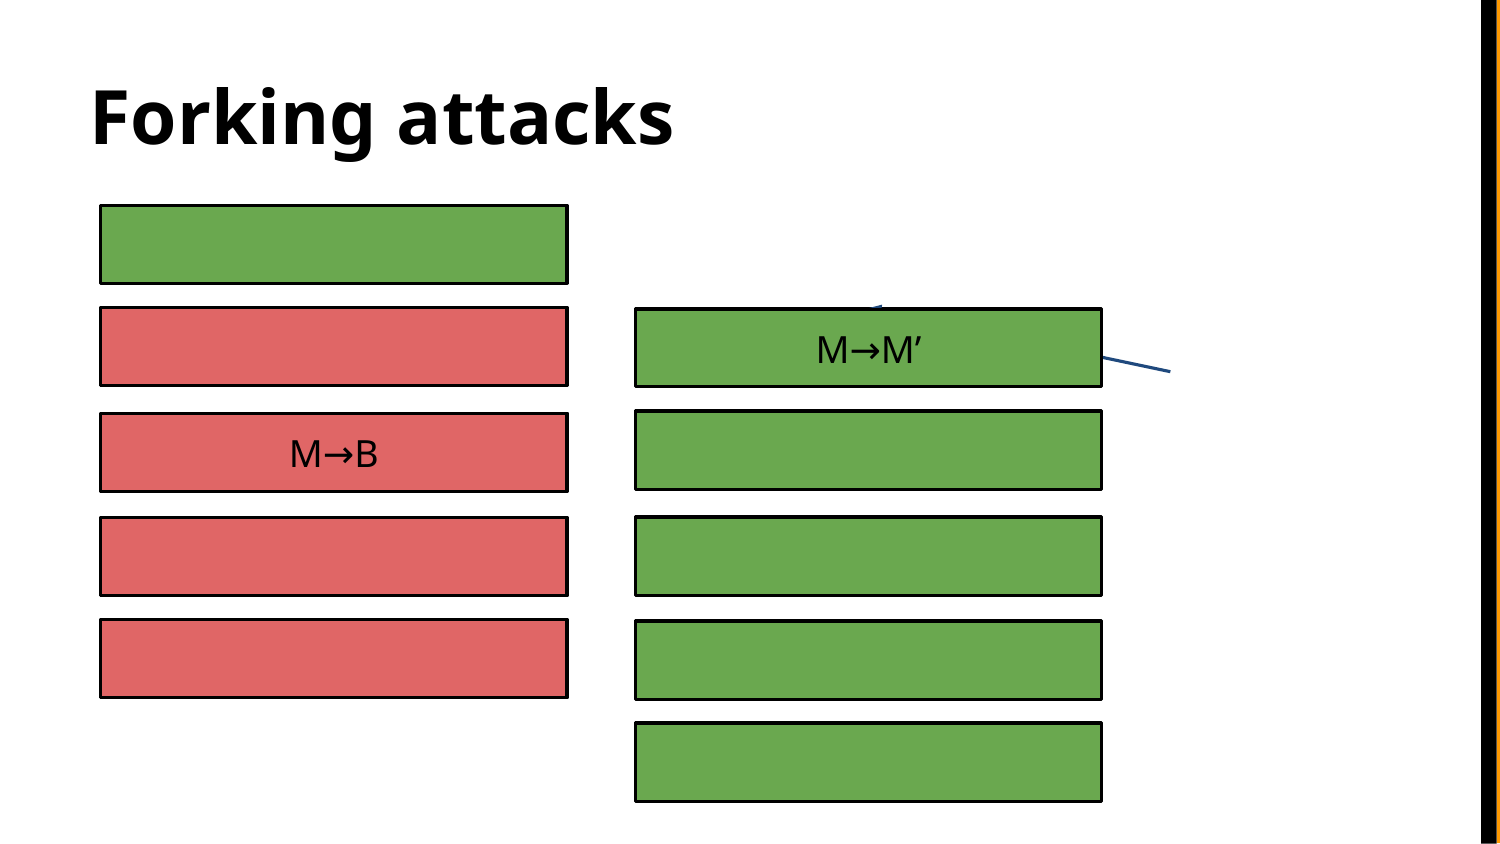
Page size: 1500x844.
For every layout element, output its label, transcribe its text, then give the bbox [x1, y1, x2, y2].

text_box [635, 517, 1102, 596]
text_box M→B [100, 413, 568, 492]
text_box [635, 723, 1102, 802]
text_box [100, 619, 568, 698]
text_box [635, 411, 1102, 490]
text_box M→M’ [635, 309, 1102, 387]
text_box Forking attacks [75, 33, 1425, 175]
text_box [100, 307, 568, 386]
text_box [100, 205, 568, 284]
text_box [100, 517, 568, 596]
text_box [868, 304, 883, 309]
text_box [635, 621, 1102, 700]
